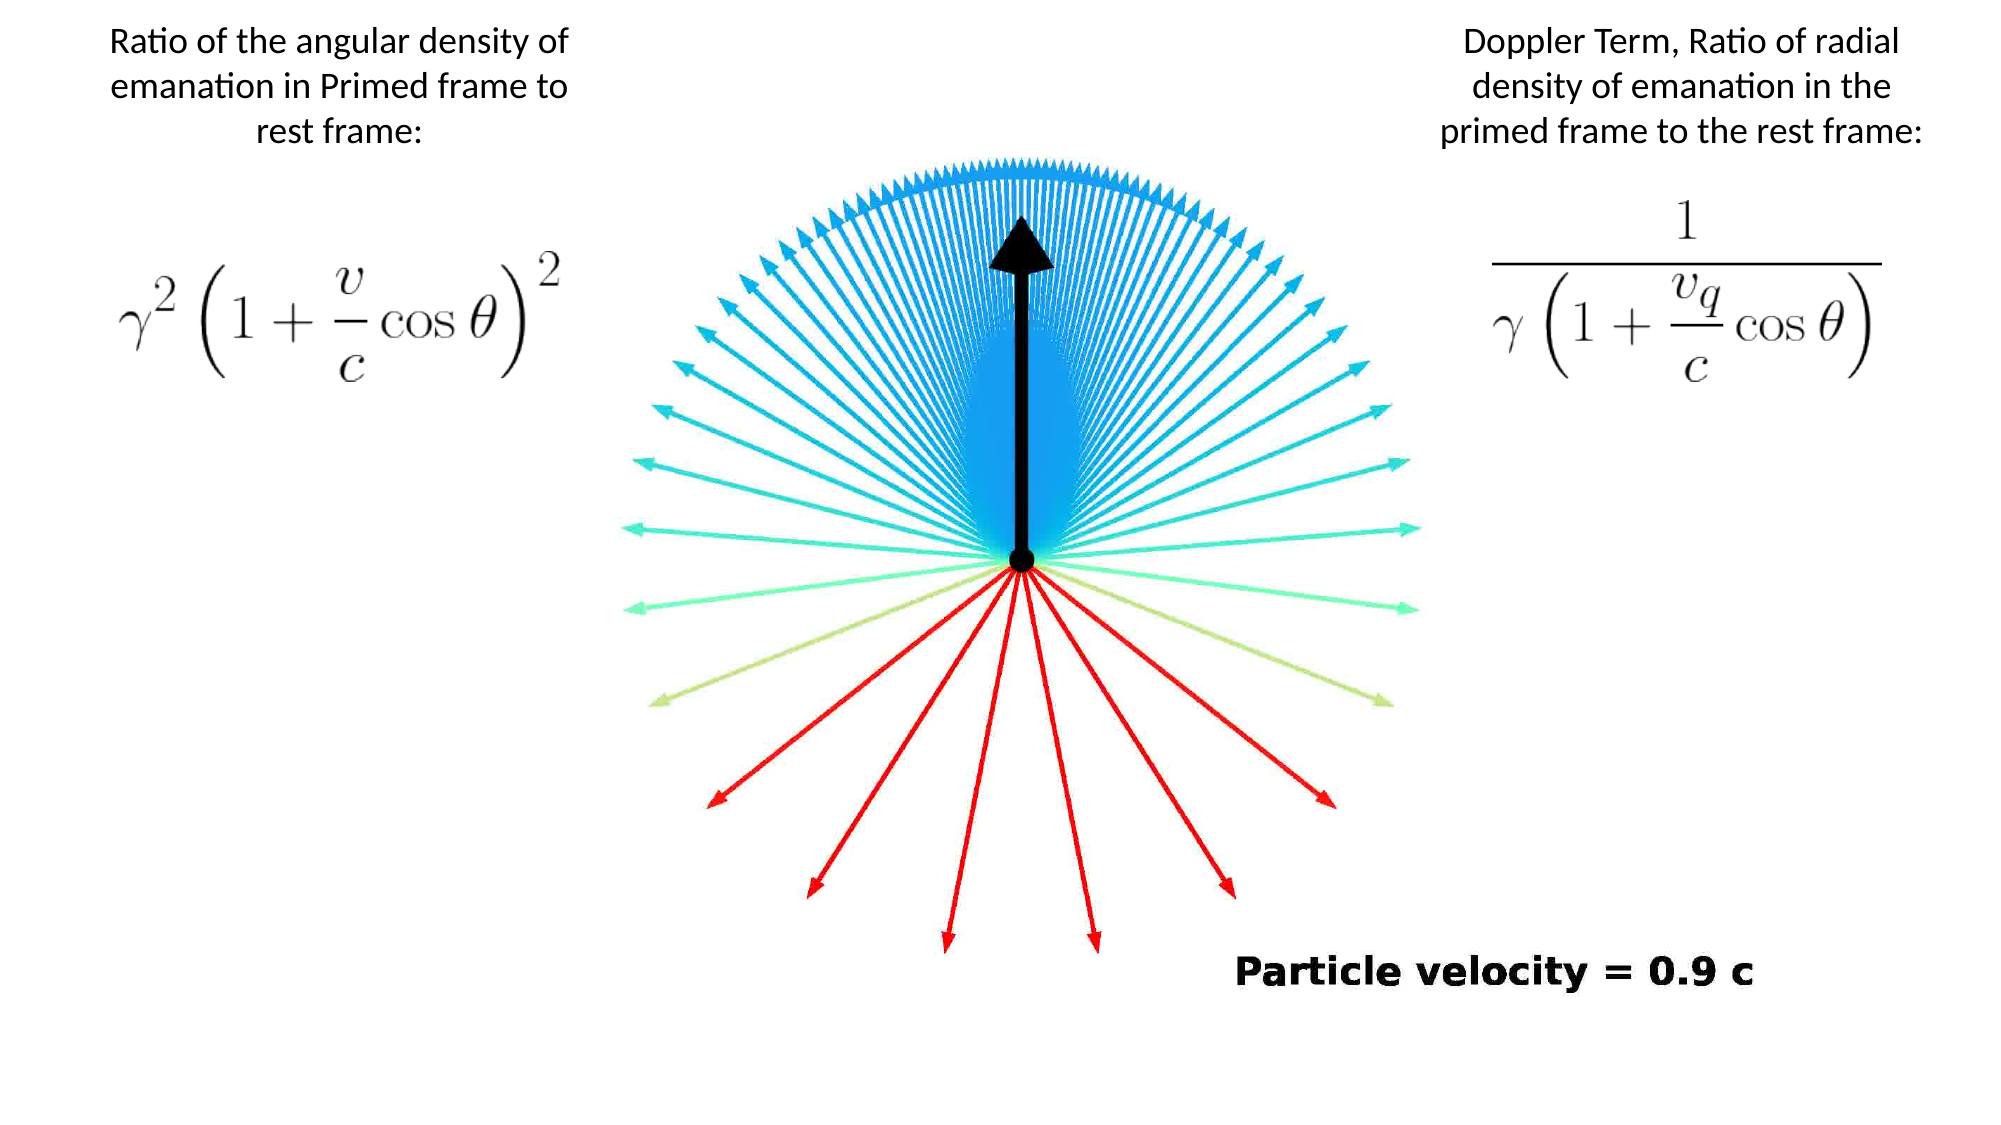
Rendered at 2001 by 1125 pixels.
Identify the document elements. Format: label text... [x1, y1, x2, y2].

text_box Ratio of the angular density of emanation in Primed frame to rest frame: [66, 8, 156, 158]
text_box Doppler Term, Ratio of radial density of emanation in the primed frame to the rest frame: [1844, 8, 1956, 203]
picture [118, 0, 1882, 1125]
